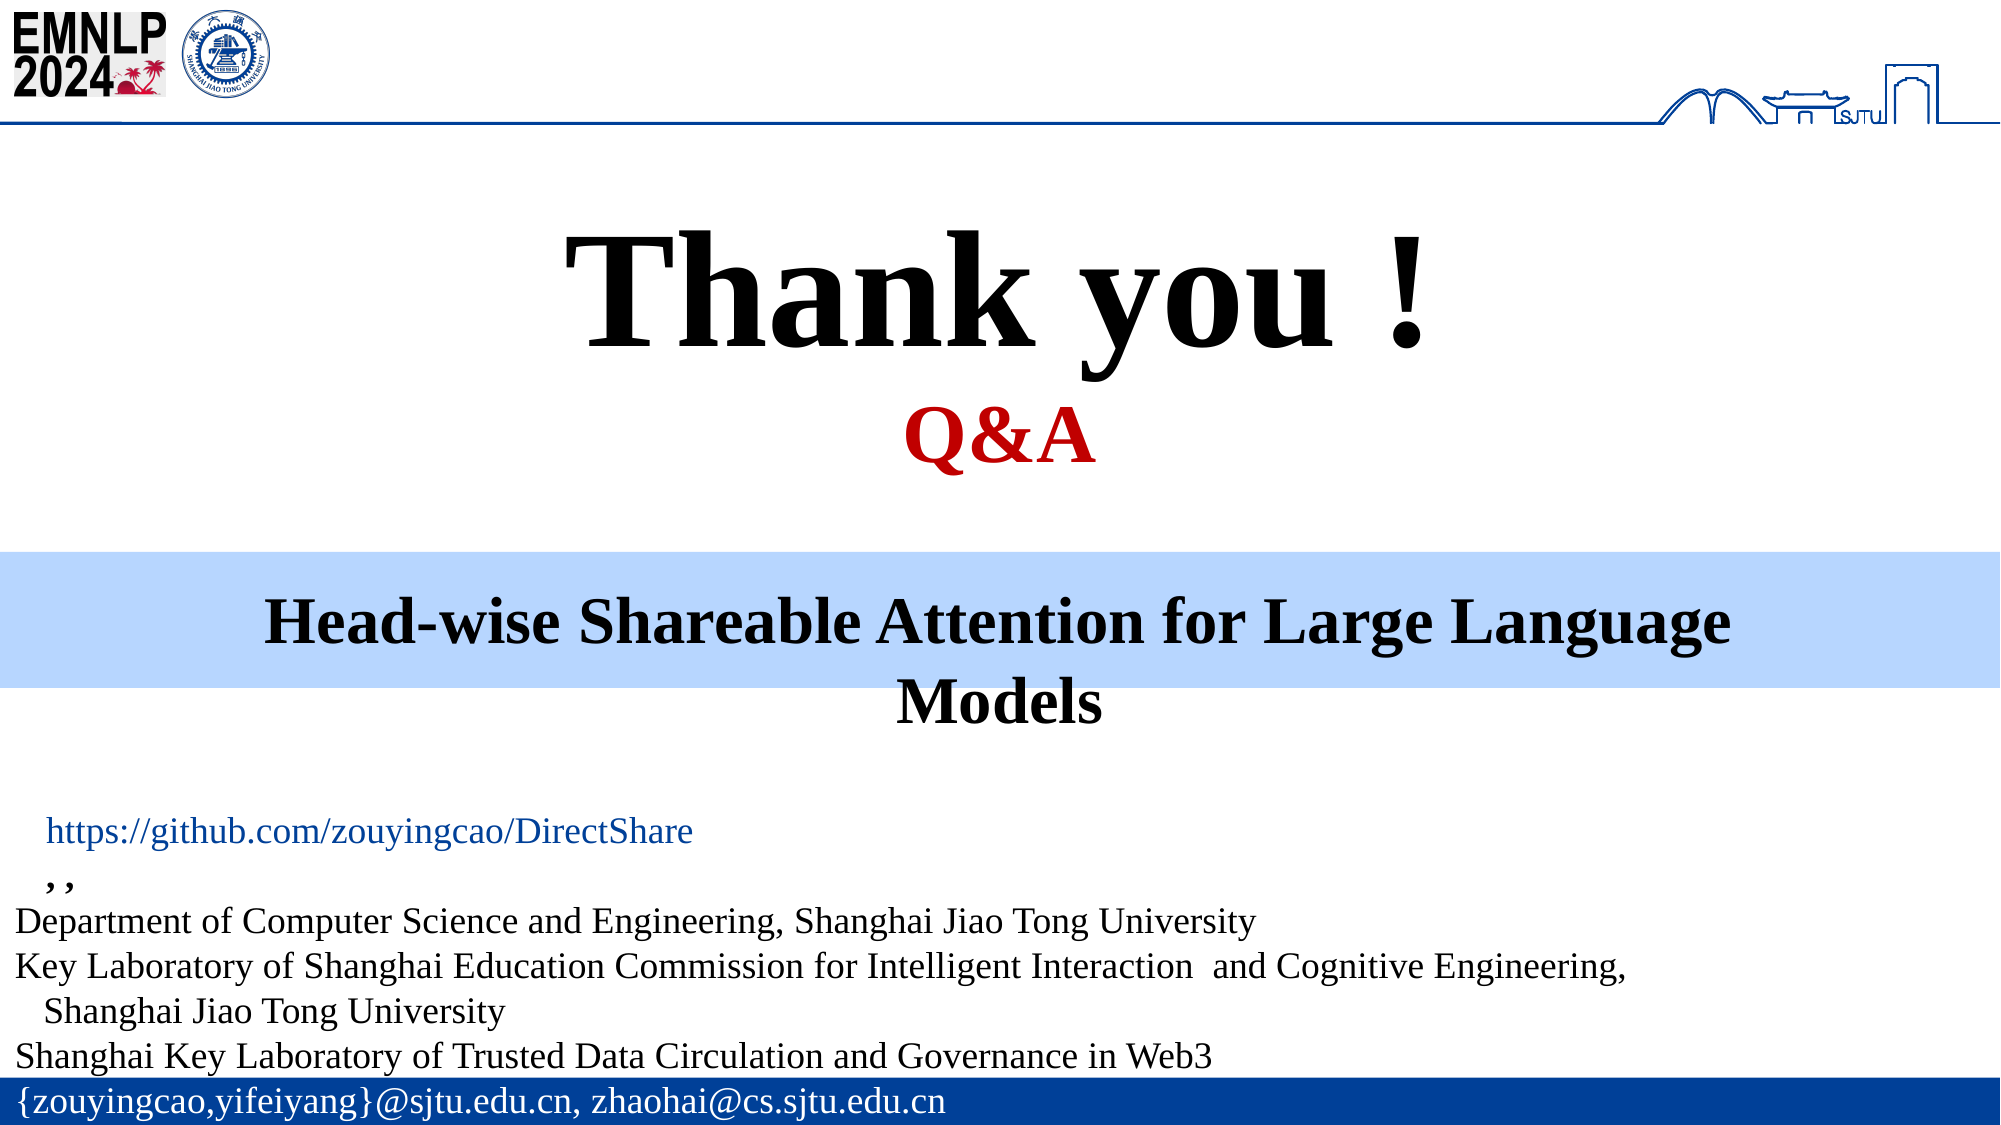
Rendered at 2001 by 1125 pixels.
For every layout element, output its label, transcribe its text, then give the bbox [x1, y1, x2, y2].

text_box Thank you ! Q&A [439, 171, 1561, 487]
picture [14, 12, 166, 97]
text_box Head-wise Shareable Attention for Large Language Models [138, 569, 1862, 745]
text_box [0, 551, 2000, 688]
picture [172, 0, 282, 111]
